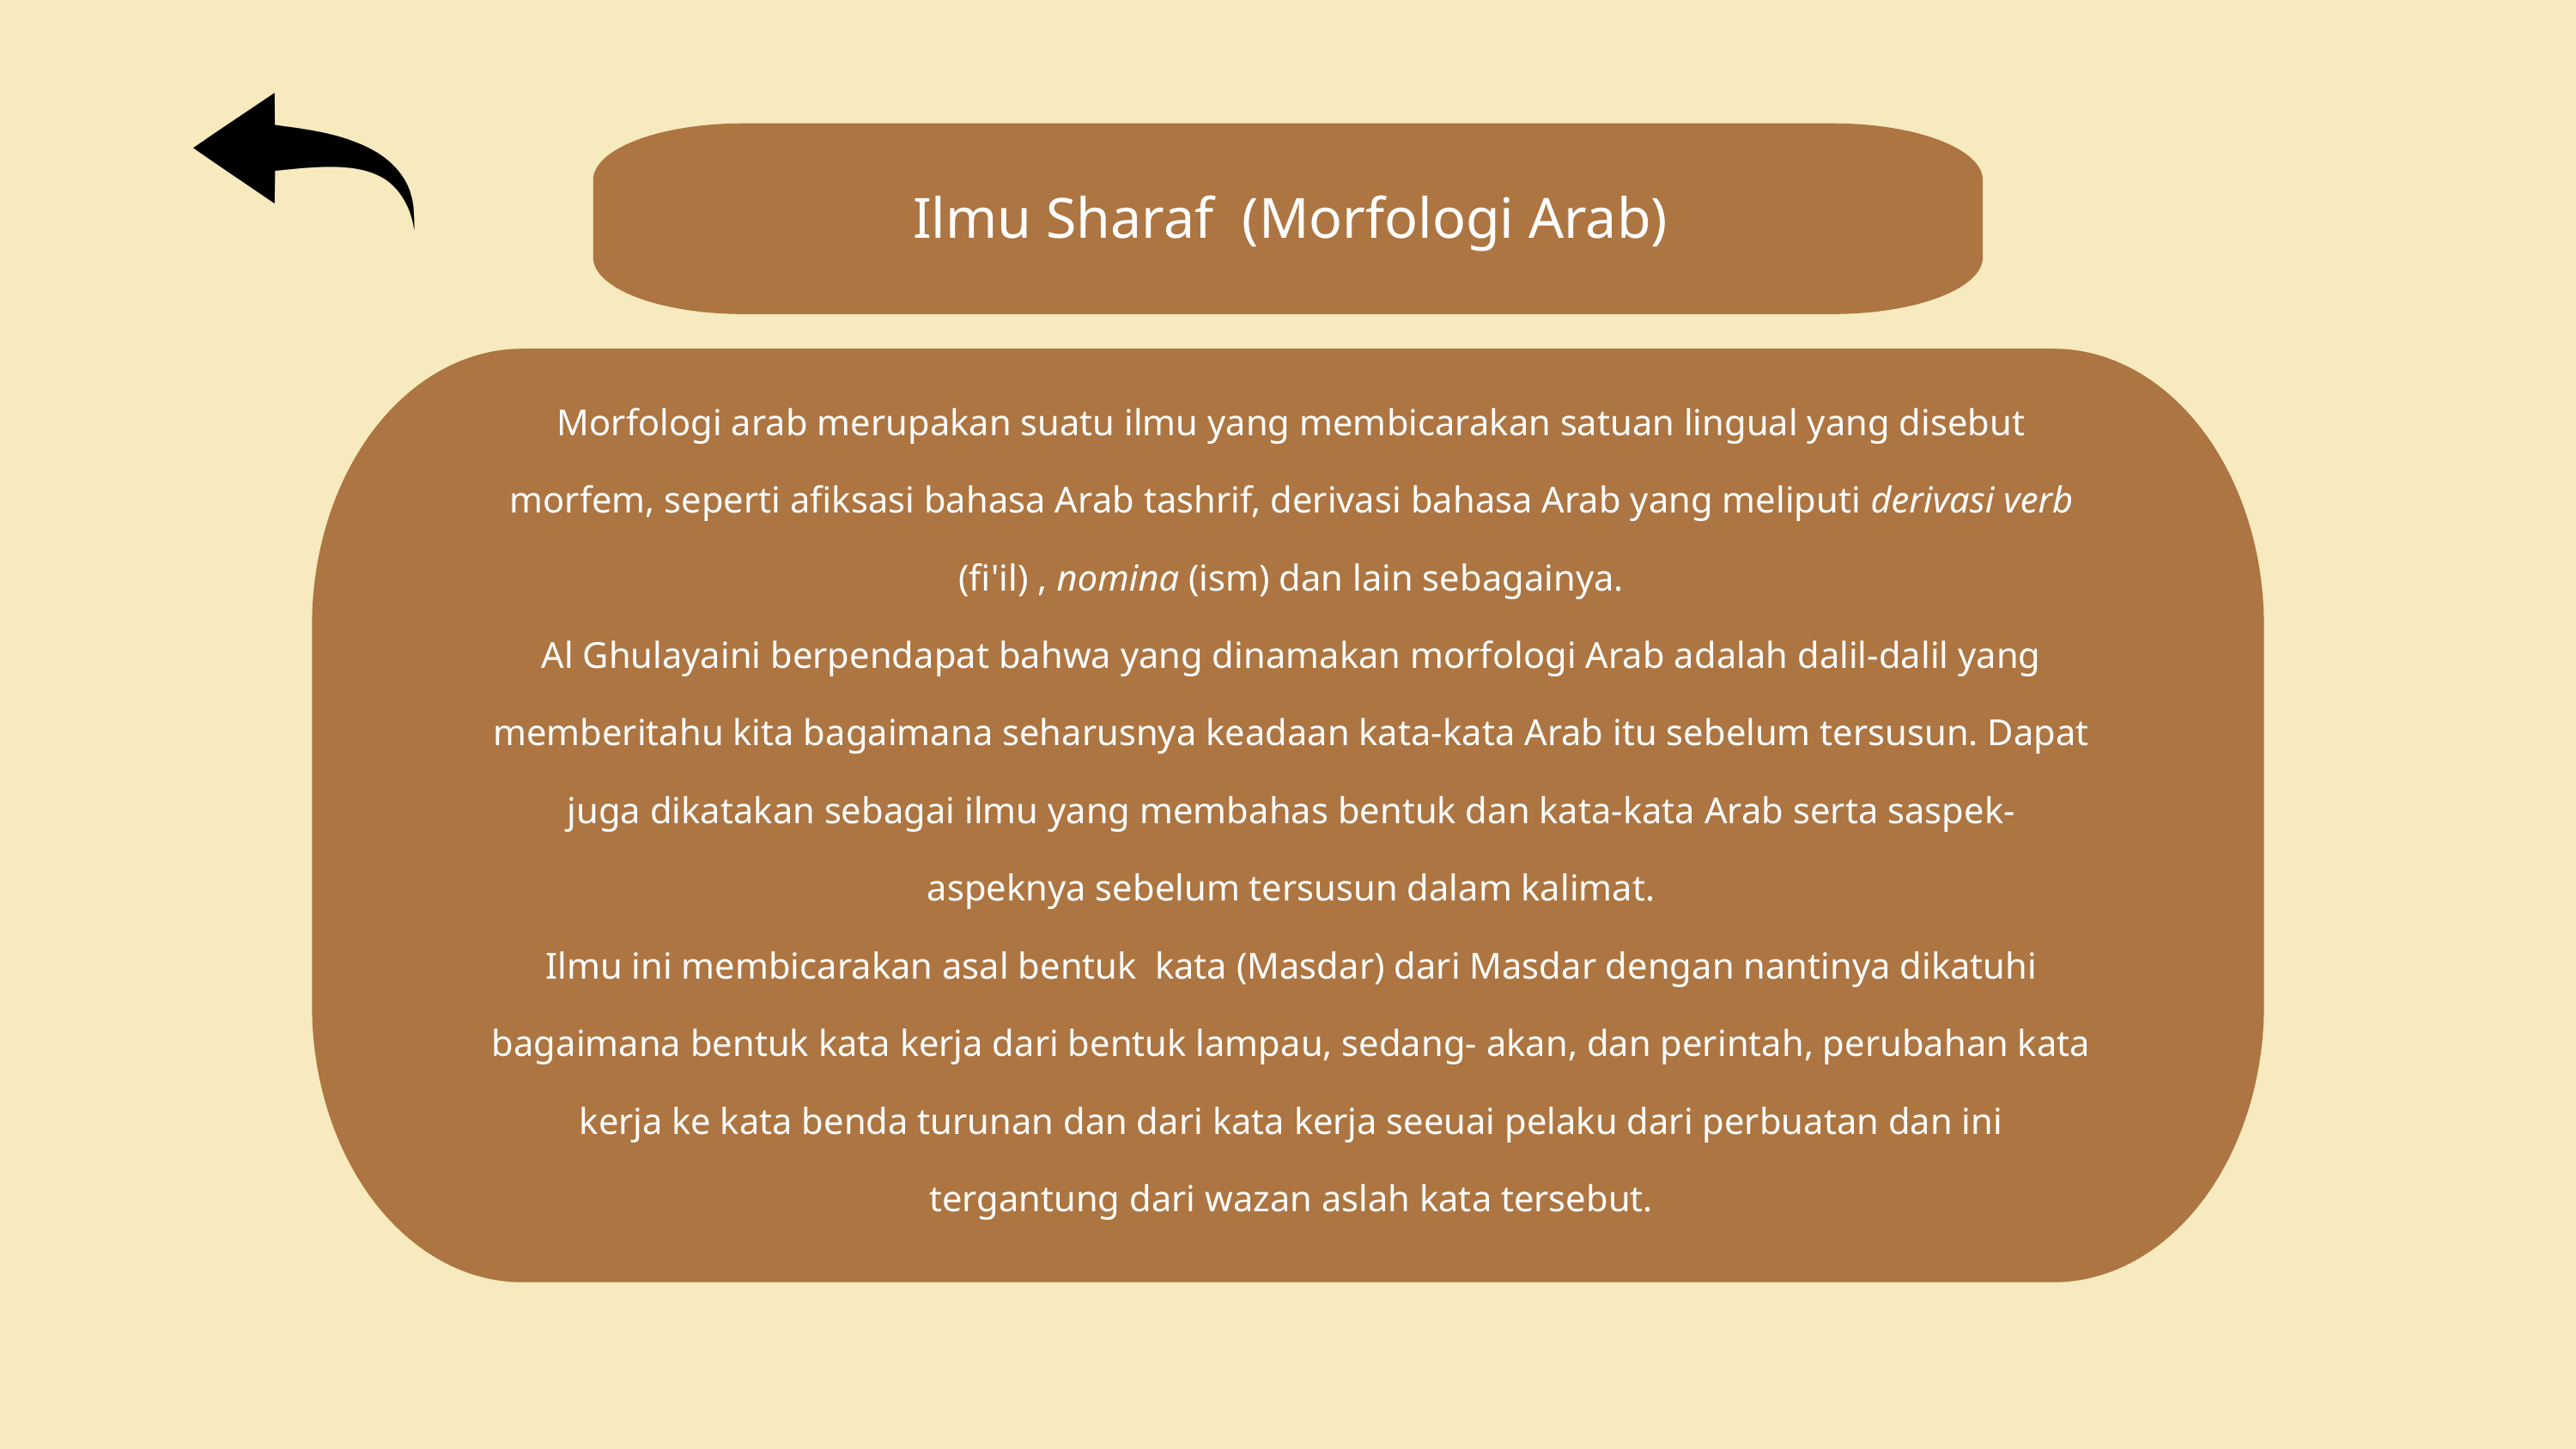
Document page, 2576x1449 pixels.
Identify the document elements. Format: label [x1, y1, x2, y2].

text_box [592, 123, 1984, 315]
picture [192, 93, 415, 232]
text_box [312, 348, 2264, 1282]
